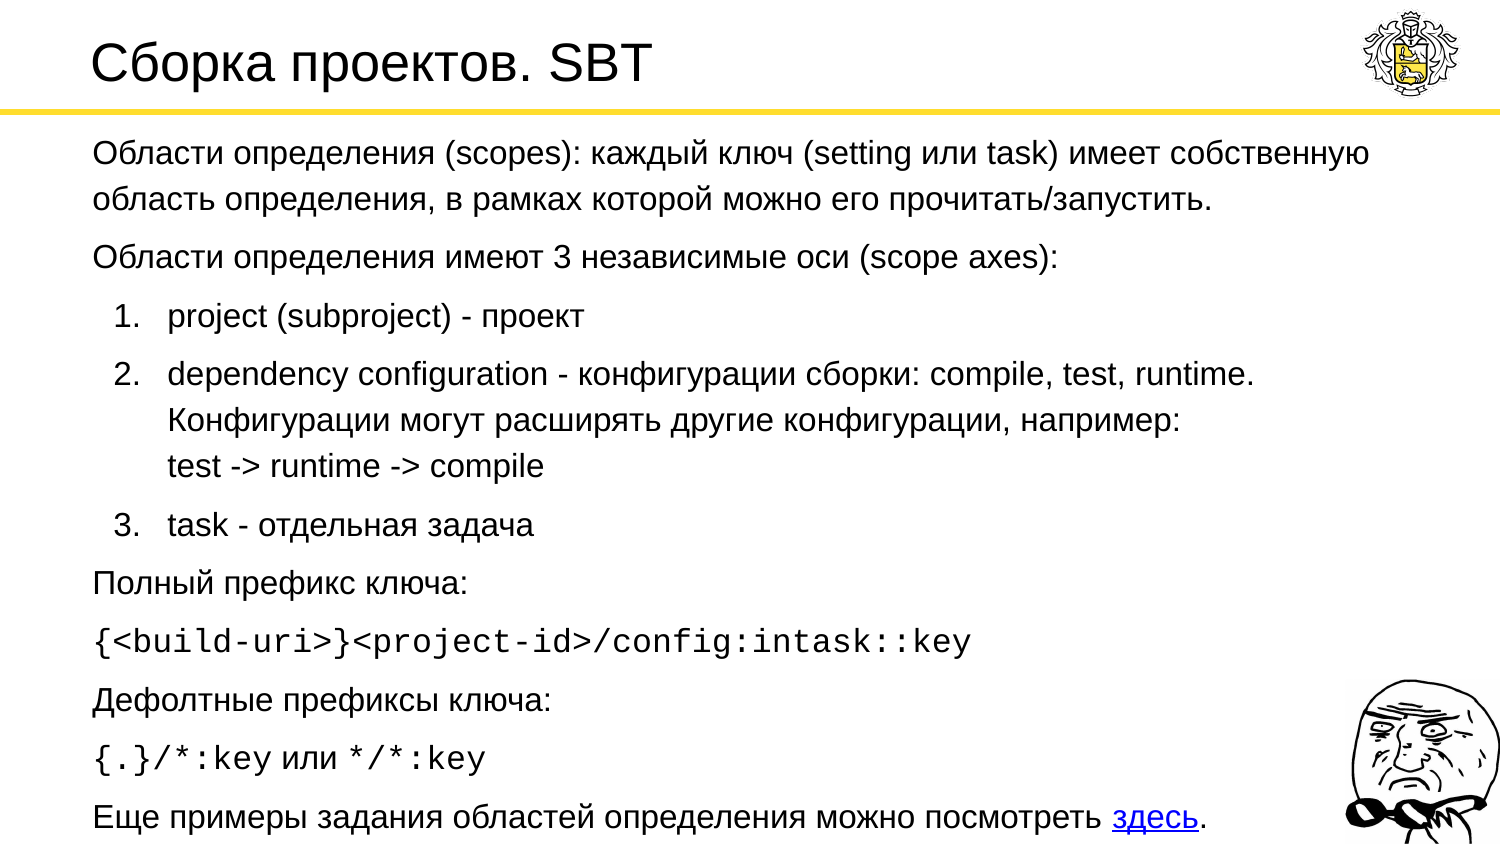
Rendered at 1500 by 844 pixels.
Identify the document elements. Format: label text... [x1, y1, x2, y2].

picture [1360, 2, 1461, 103]
picture [1345, 678, 1500, 844]
text_box Области определения (scopes): каждый ключ (setting или task) имеет собственную область определения, в рамках которой можно его прочитать/запустить. Области определения имеют 3 независимые оси (scope axes): project (subproject) - проект dependency configuration - конфигурации сборки: compile, test, runtime. Конфигурации могут расширять другие конфигурации, например: test -> runtime -> compile task - отдельная задача Полный префикс ключа: {<build-uri>}<project-id>/config:intask::key Дефолтные префиксы ключа: {.}/*:key или */*:key Еще примеры задания областей определения можно посмотреть здесь. [77, 110, 1425, 827]
title Сборка проектов. SBT [75, 33, 1425, 86]
